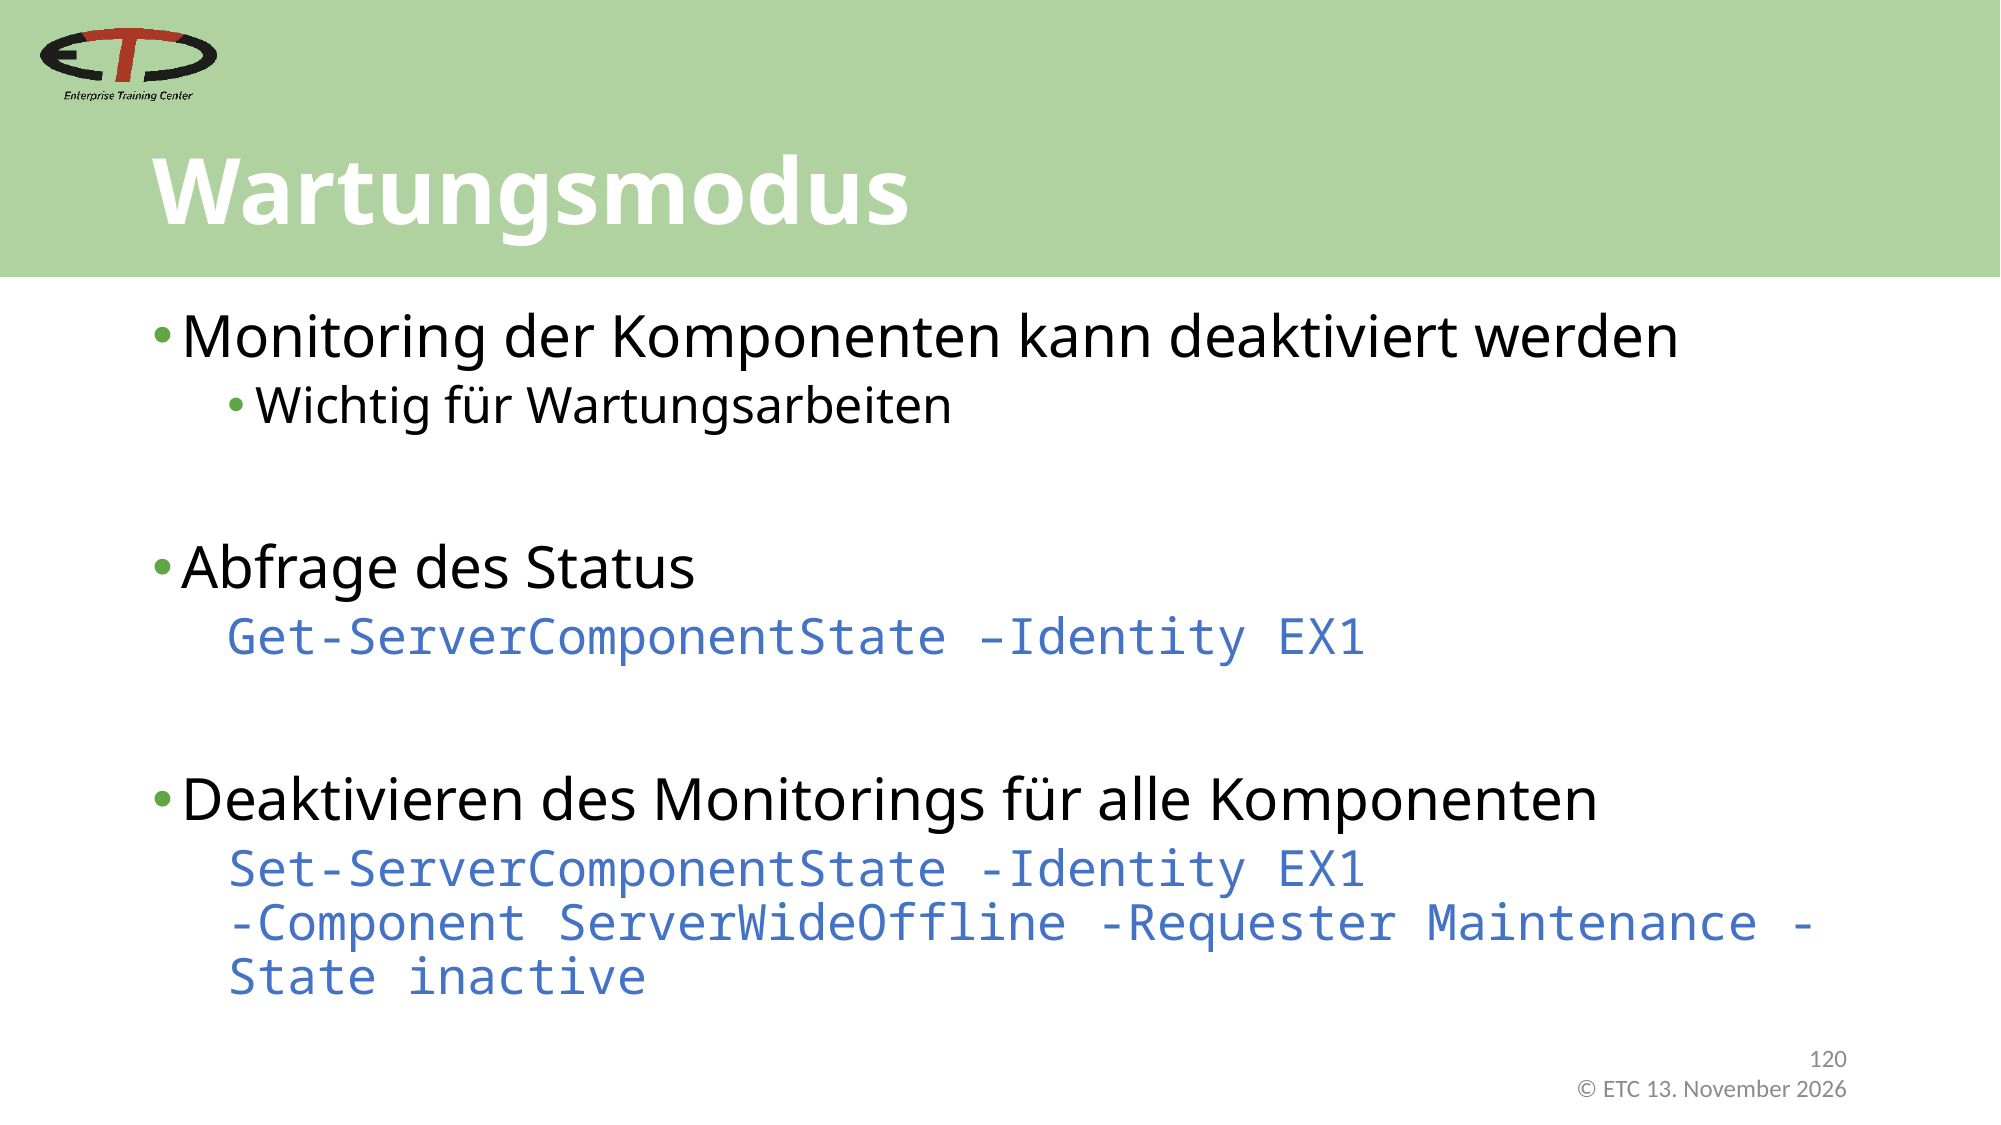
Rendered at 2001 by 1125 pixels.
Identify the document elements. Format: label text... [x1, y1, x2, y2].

list Monitoring der Komponenten kann deaktiviert werden Wichtig für Wartungsarbeiten Abfrage des Status Get-ServerComponentState –Identity EX1 Deaktivieren des Monitorings für alle Komponenten Set-ServerComponentState -Identity EX1 -Component ServerWideOffline -Requester Maintenance -State inactive [137, 299, 1863, 1014]
title Wartungsmodus [137, 113, 1863, 278]
slide_number 120 © ETC Februar 21 [1412, 1042, 1863, 1103]
picture [40, 28, 217, 101]
